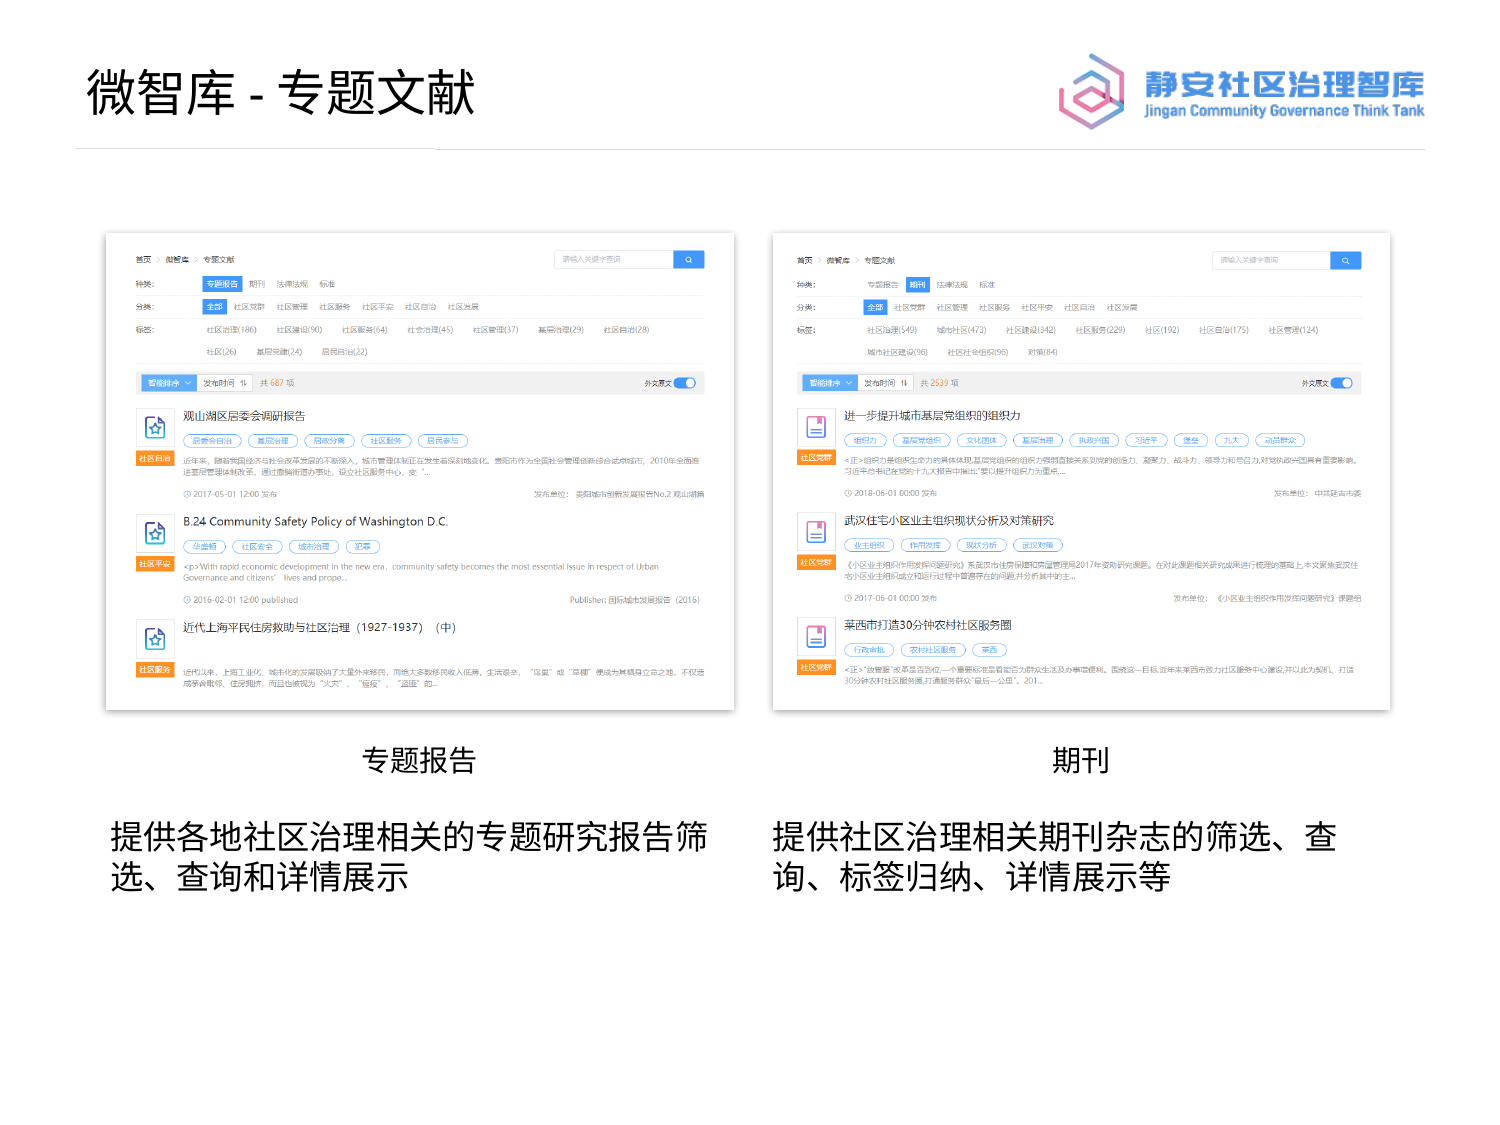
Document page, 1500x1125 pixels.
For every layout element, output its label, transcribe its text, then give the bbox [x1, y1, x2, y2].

text_box 期刊 [927, 734, 1236, 785]
picture [120, 247, 720, 696]
text_box 专题报告 [287, 734, 552, 785]
text_box 提供社区治理相关期刊杂志的筛选、查询、标签归纳、详情展示等 [765, 809, 1399, 904]
picture [1353, 53, 1425, 130]
text_box 提供各地社区治理相关的专题研究报告筛选、查询和详情展示 [102, 809, 736, 904]
picture [787, 247, 1377, 696]
title 微智库-专题文献 [86, 0, 1353, 187]
